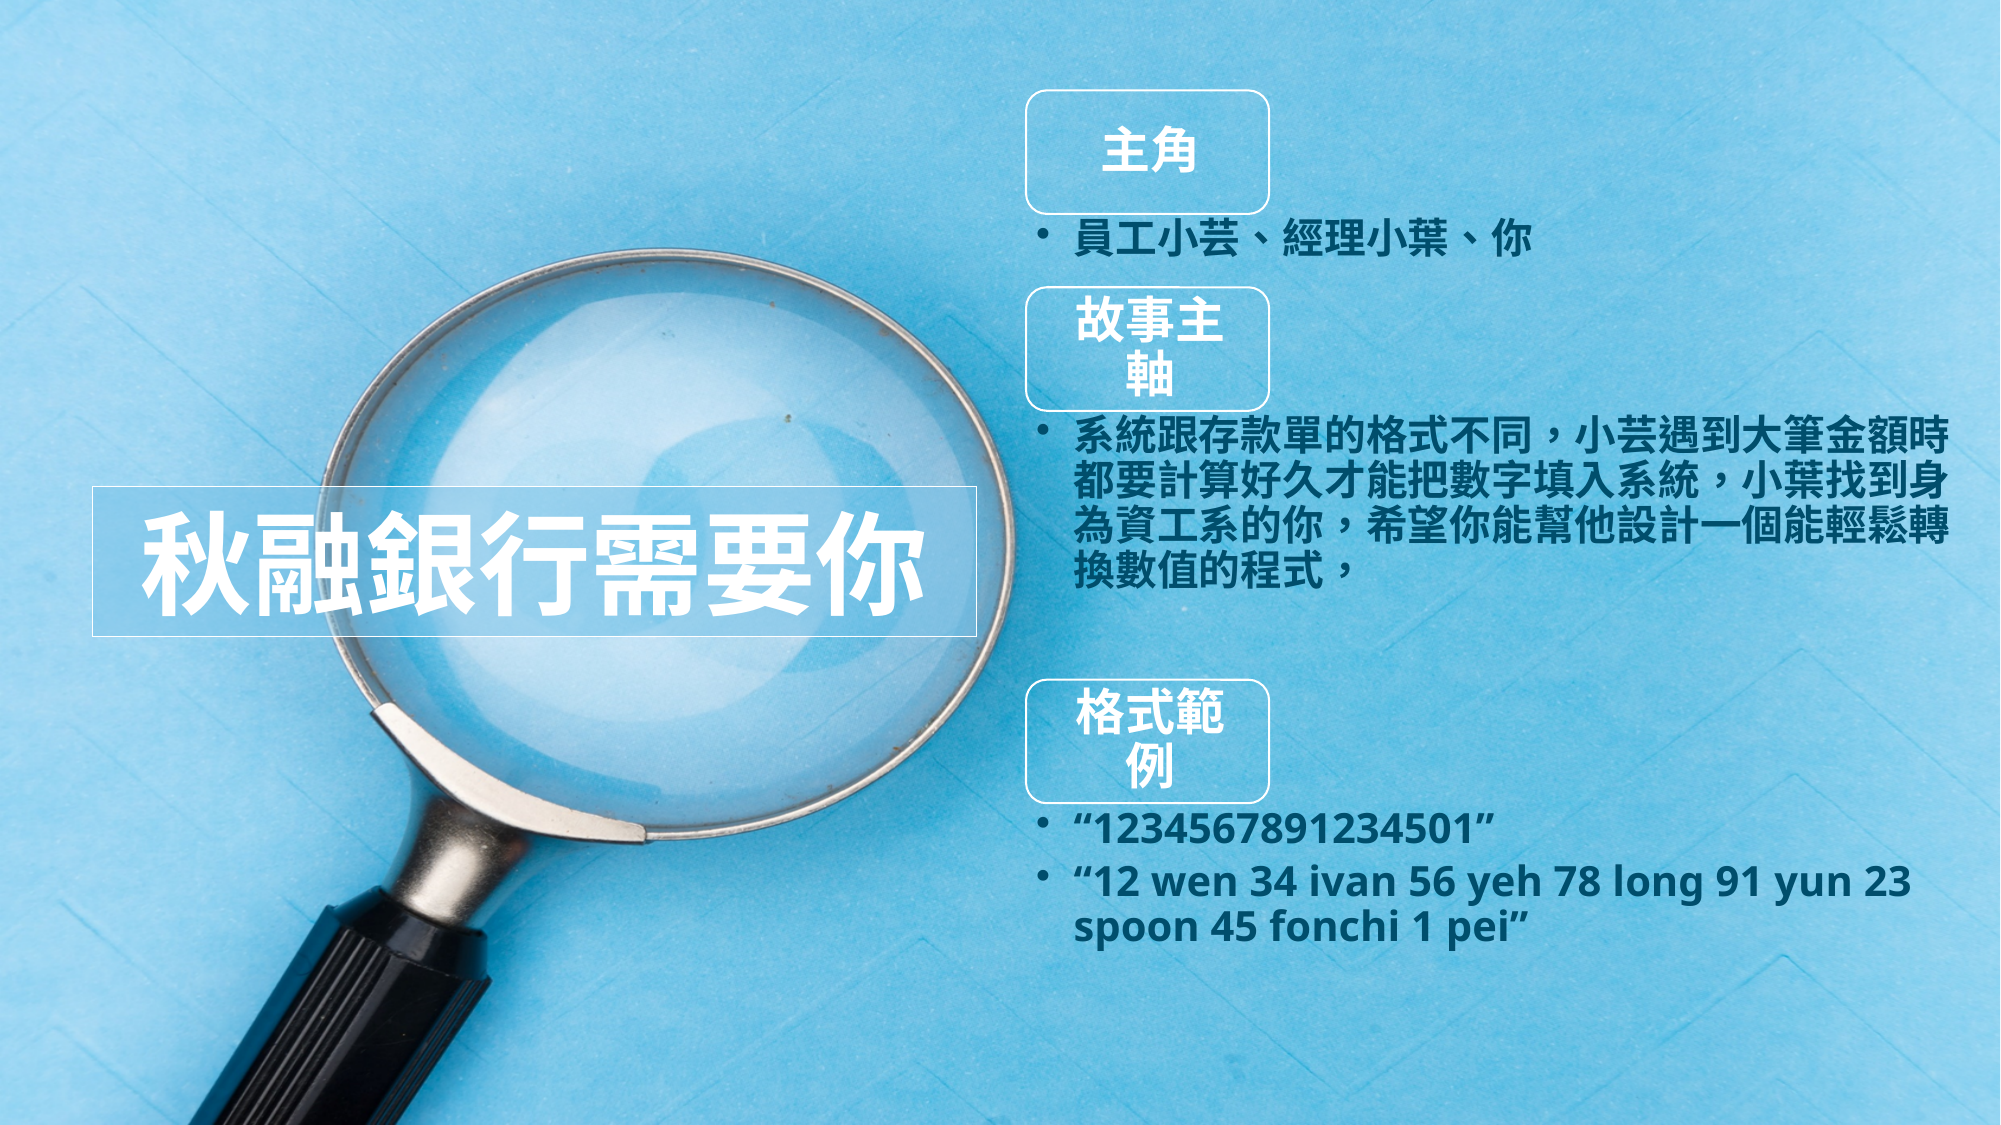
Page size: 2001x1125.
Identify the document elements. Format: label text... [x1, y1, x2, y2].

picture [0, 0, 2001, 1125]
text_box 秋融銀行需要你 [92, 486, 977, 637]
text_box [1004, 89, 2000, 1004]
